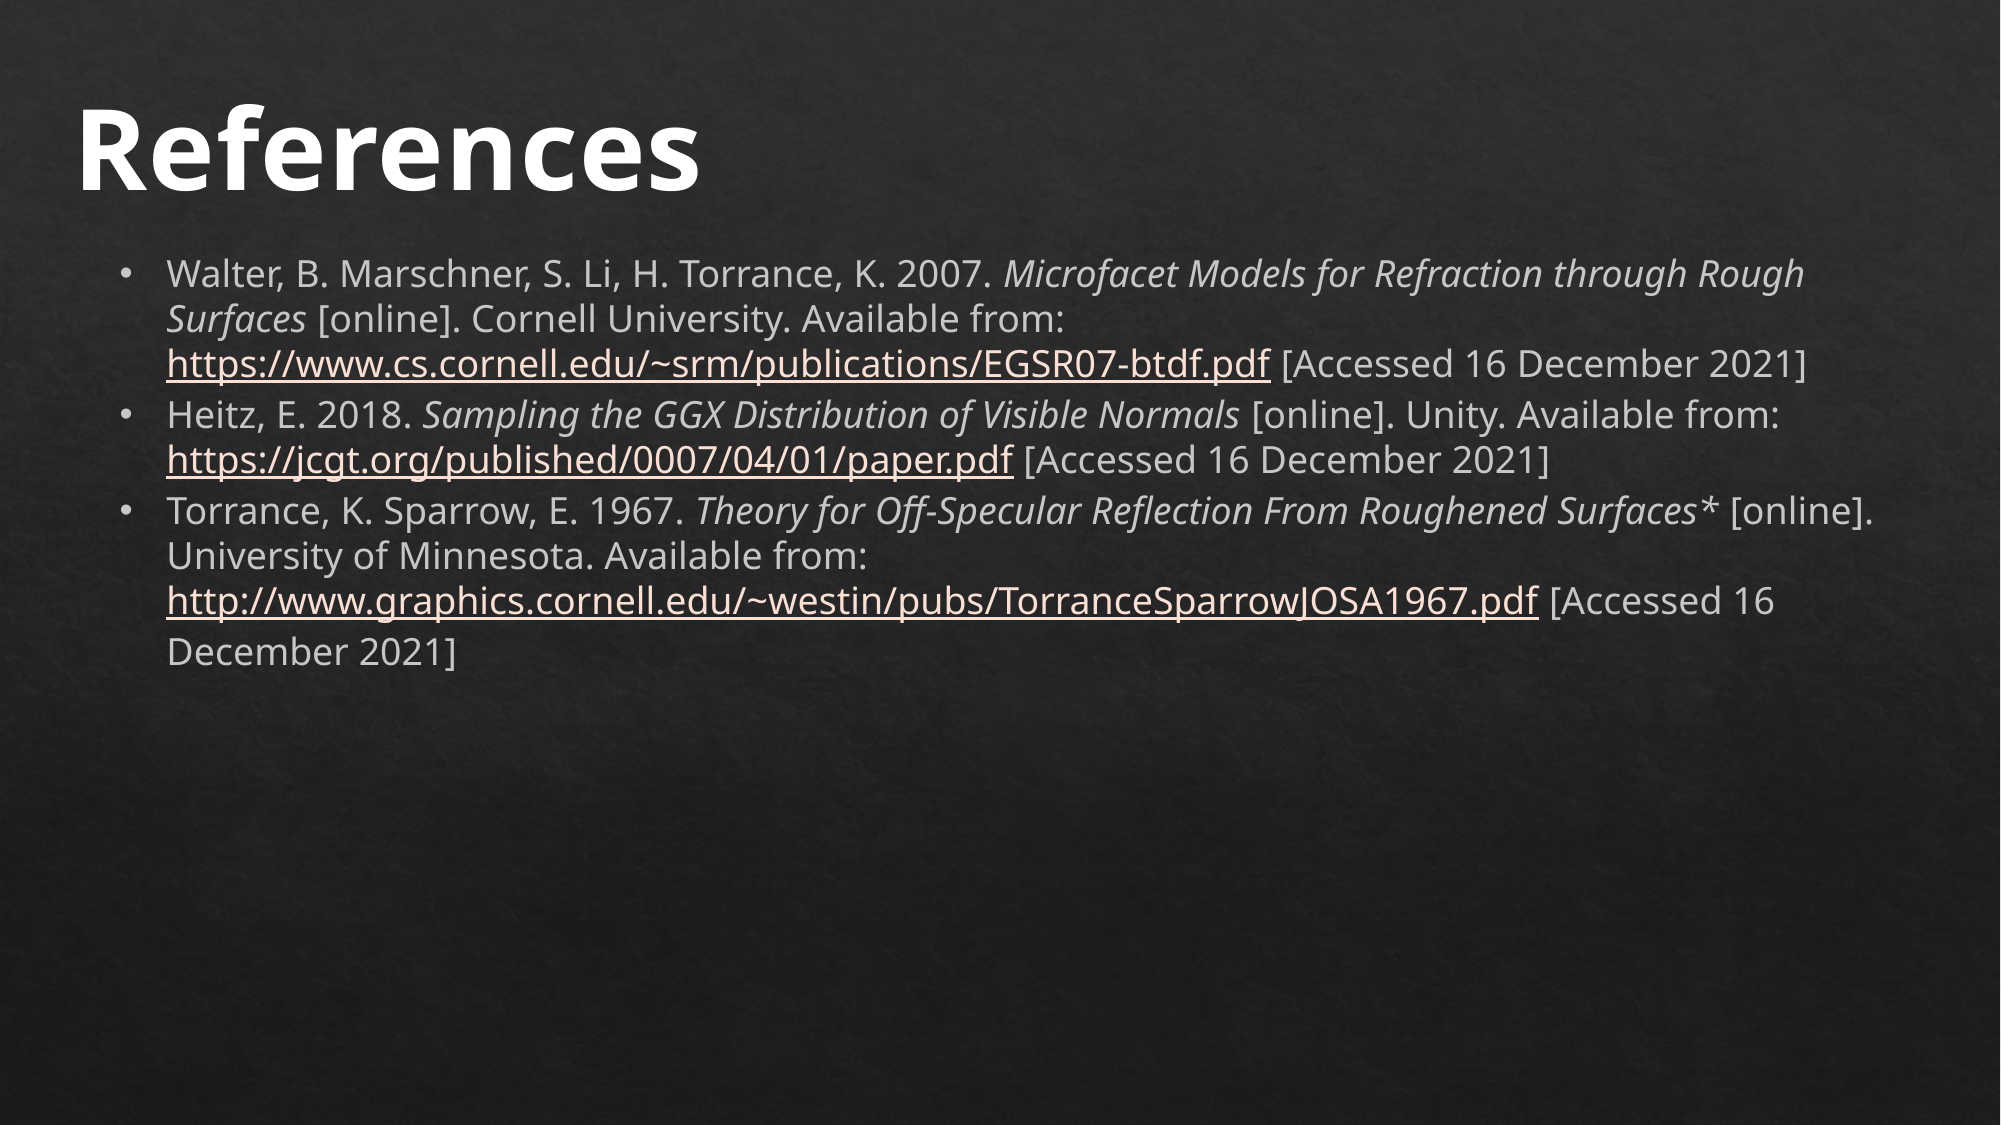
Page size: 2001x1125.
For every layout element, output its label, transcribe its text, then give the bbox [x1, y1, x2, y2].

text_box Walter, B. Marschner, S. Li, H. Torrance, K. 2007. Microfacet Models for Refraction through Rough Surfaces [online]. Cornell University. Available from: https://www.cs.cornell.edu/~srm/publications/EGSR07-btdf.pdf [Accessed 16 December 2021] Heitz, E. 2018. Sampling the GGX Distribution of Visible Normals [online]. Unity. Available from: https://jcgt.org/published/0007/04/01/paper.pdf [Accessed 16 December 2021] Torrance, K. Sparrow, E. 1967. Theory for Off-Specular Reflection From Roughened Surfaces* [online]. University of Minnesota. Available from: http://www.graphics.cornell.edu/~westin/pubs/TorranceSparrowJOSA1967.pdf [Accessed 16 December 2021] [104, 242, 1896, 816]
text_box References [58, 70, 719, 221]
